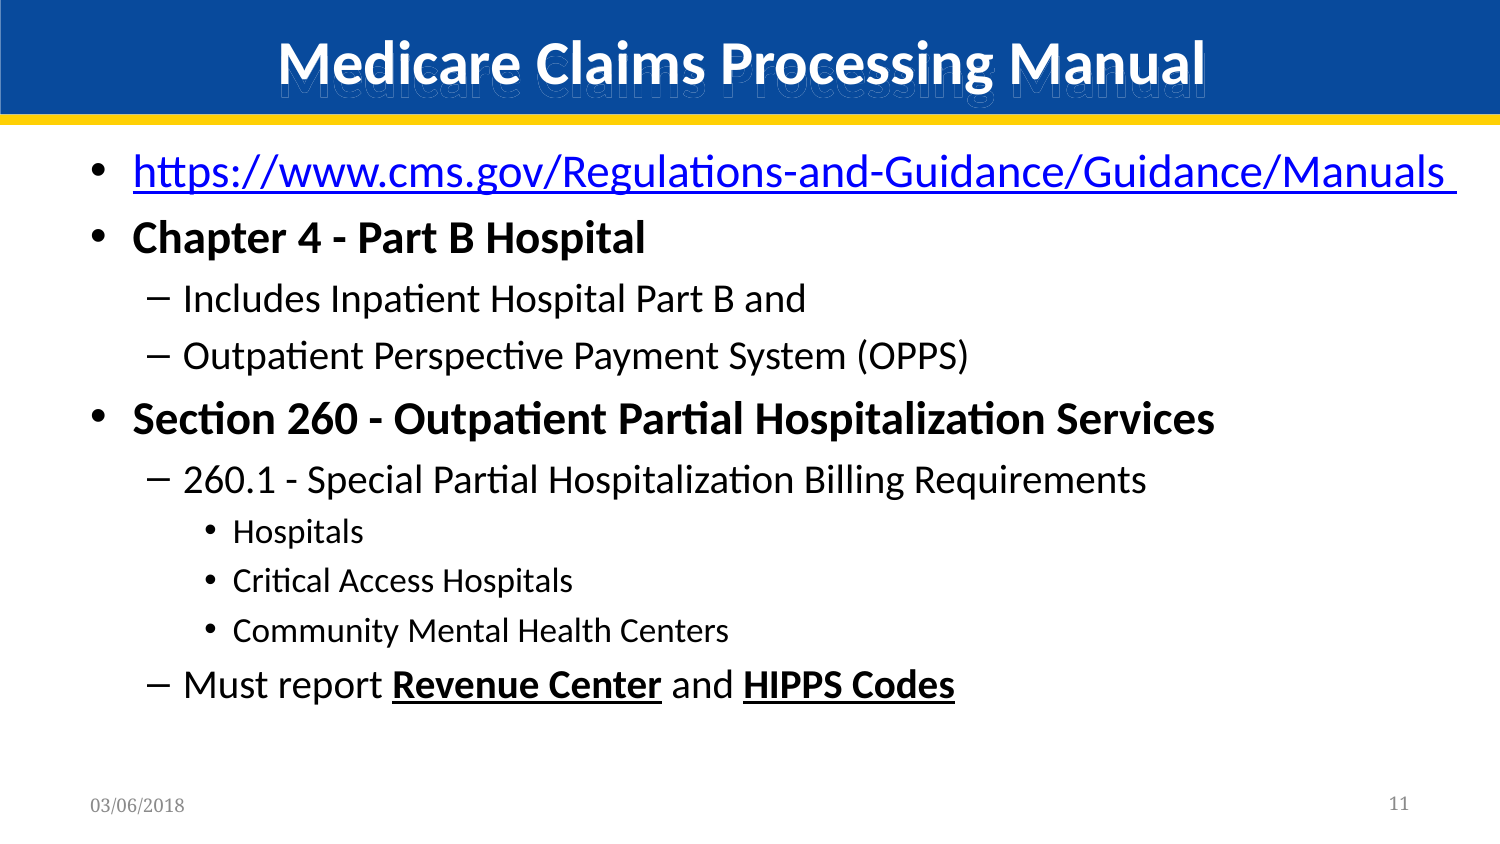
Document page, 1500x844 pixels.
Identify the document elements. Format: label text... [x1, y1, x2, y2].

title Medicare Claims Processing Manual [0, 16, 1500, 102]
slide_number 11 [1074, 782, 1425, 827]
list https://www.cms.gov/Regulations-and-Guidance/Guidance/Manuals Chapter 4 - Part B Hospital Includes Inpatient Hospital Part B and Outpatient Perspective Payment System (OPPS) Section 260 - Outpatient Partial Hospitalization Services 260.1 - Special Partial Hospitalization Billing Requirements Hospitals Critical Access Hospitals Community Mental Health Centers Must report Revenue Center and HIPPS Codes [75, 133, 1500, 745]
